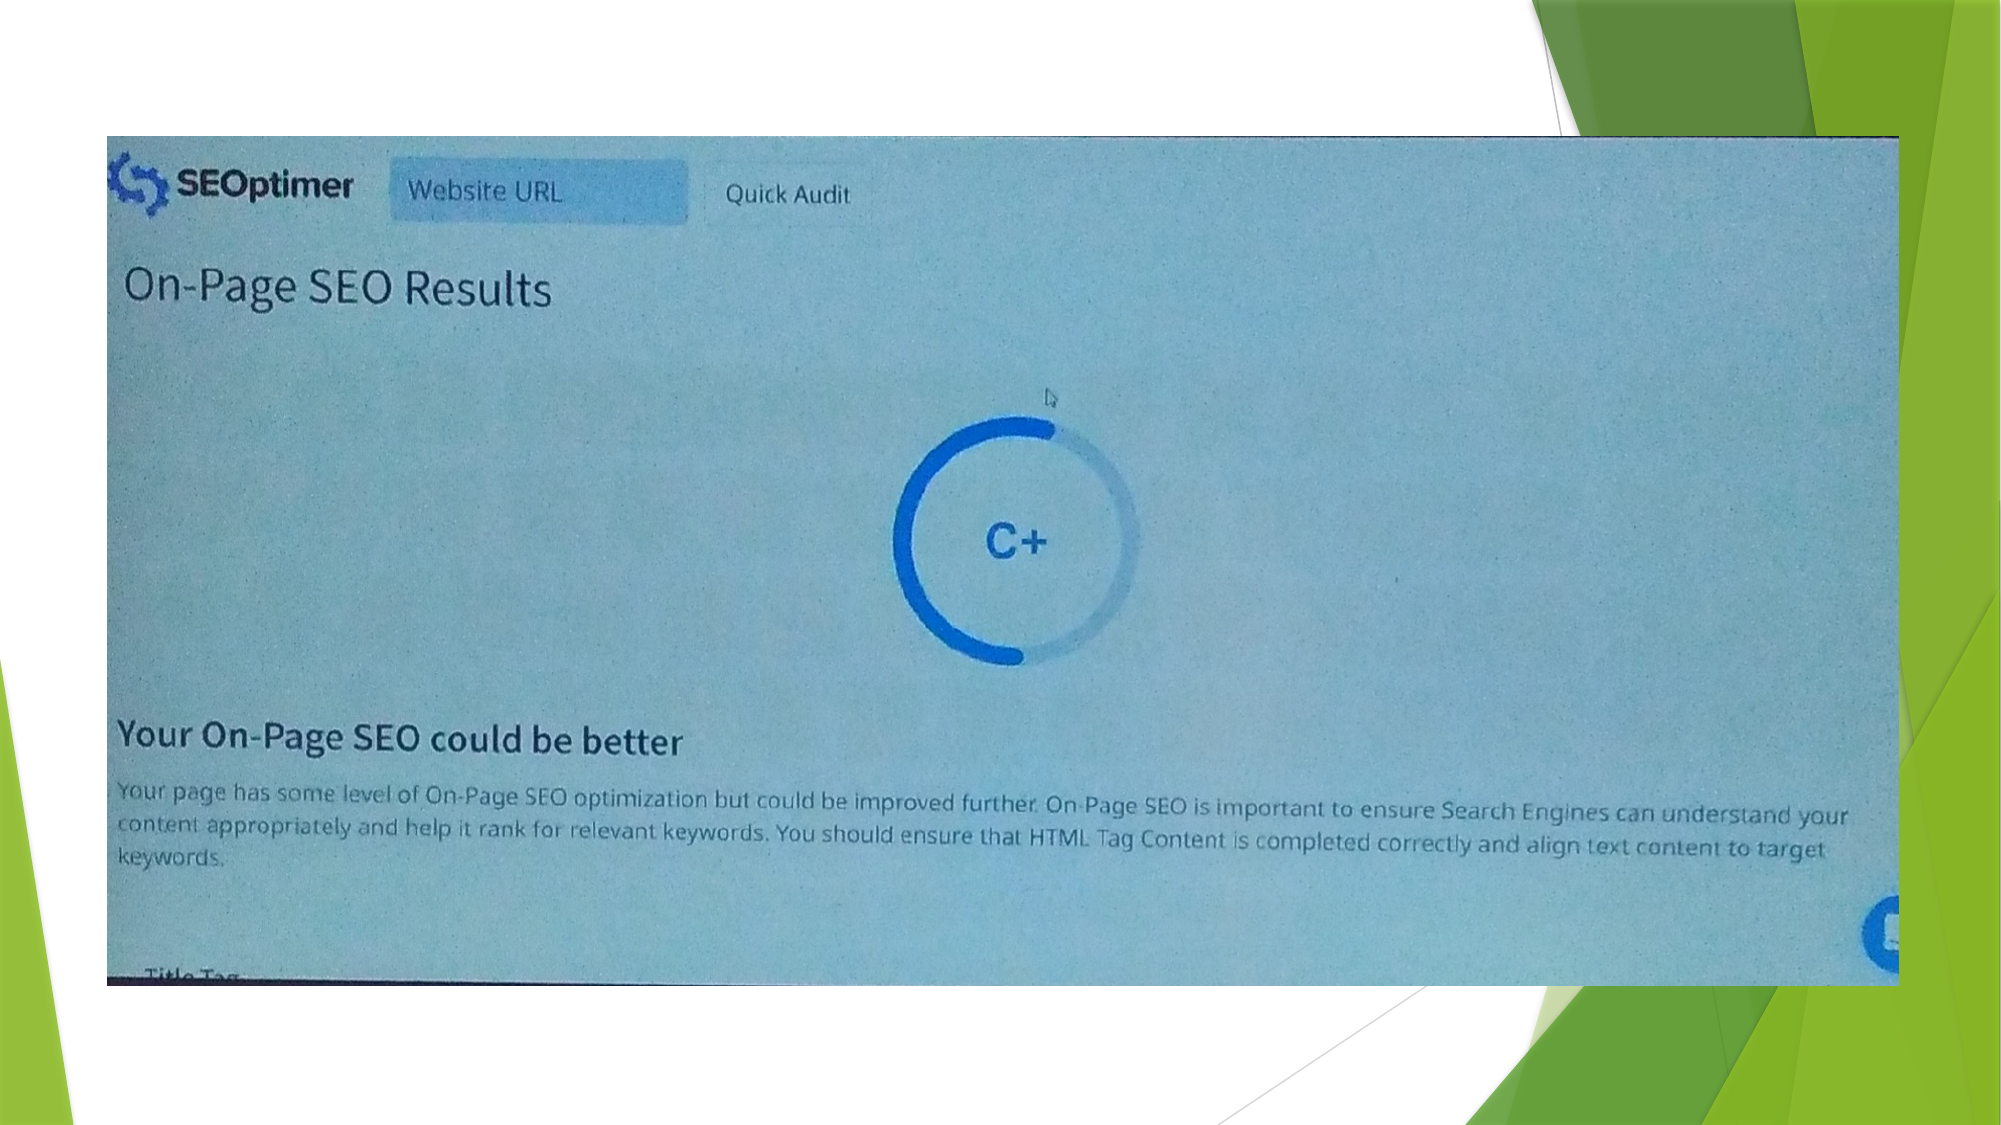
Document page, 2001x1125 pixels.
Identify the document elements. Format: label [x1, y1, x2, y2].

list [106, 135, 1900, 987]
